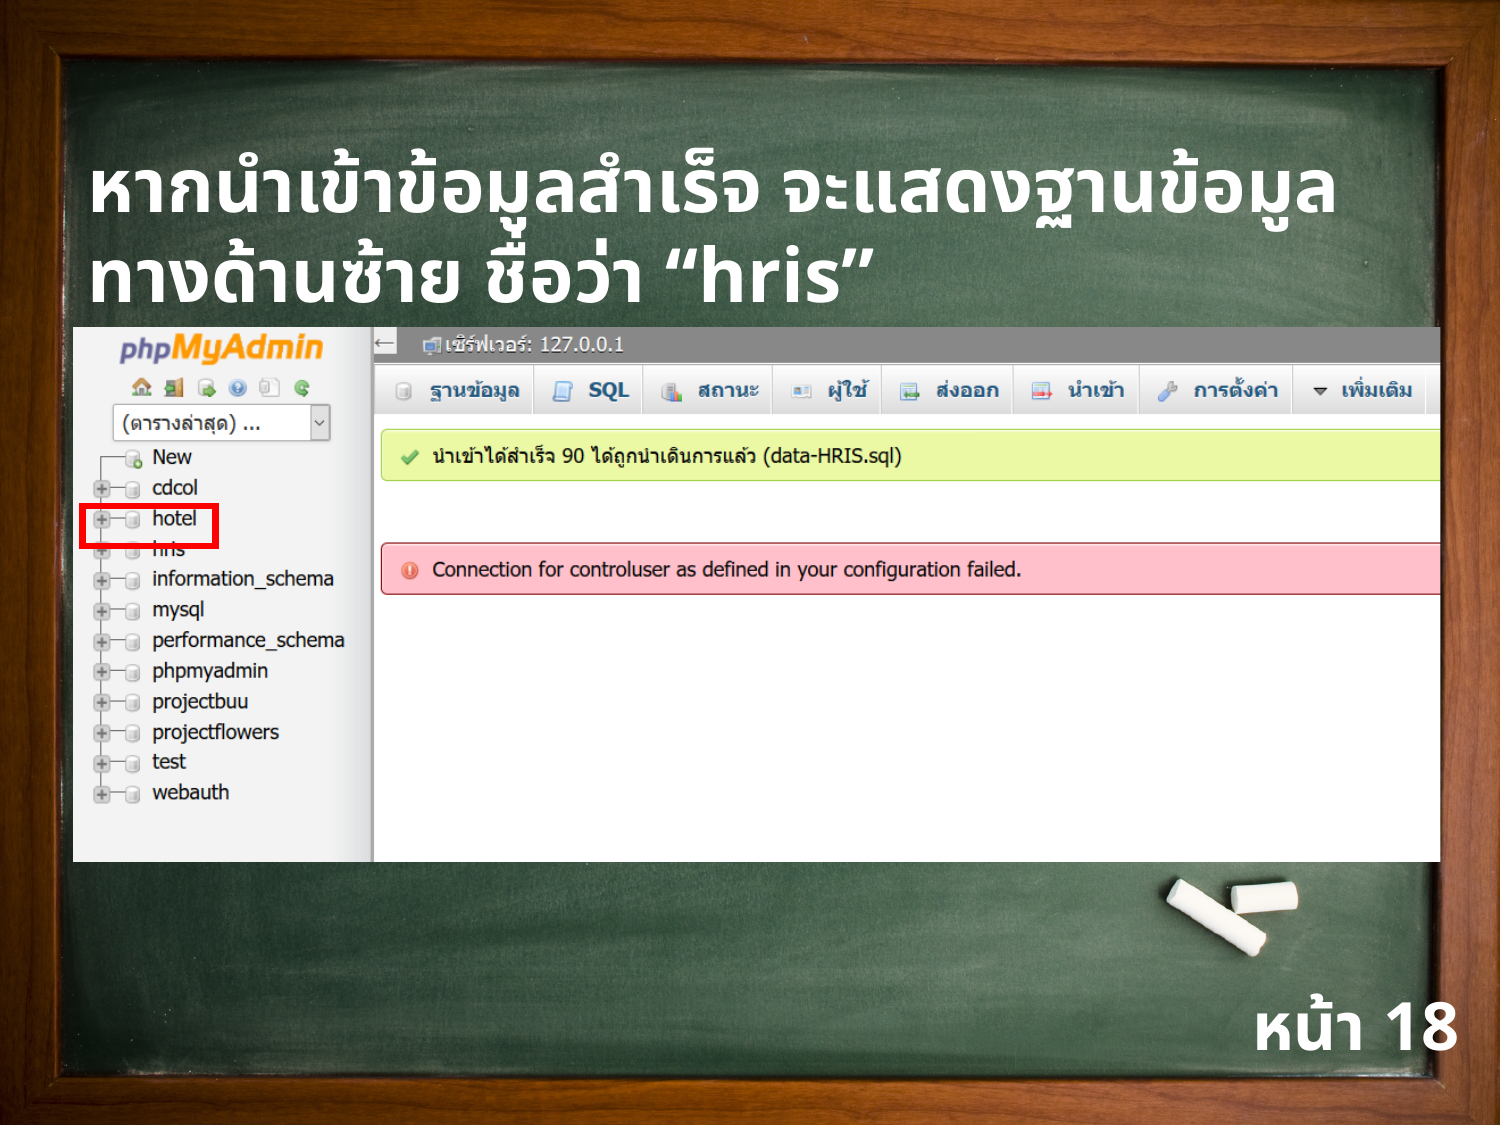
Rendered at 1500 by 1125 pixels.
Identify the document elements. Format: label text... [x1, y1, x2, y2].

text_box หน้า 18 [1237, 976, 1475, 1071]
picture [0, 0, 1500, 1125]
text_box หากนำเข้าข้อมูลสำเร็จ จะแสดงฐานข้อมูลทางด้านซ้าย ชื่อว่า “hris” [73, 130, 1388, 325]
